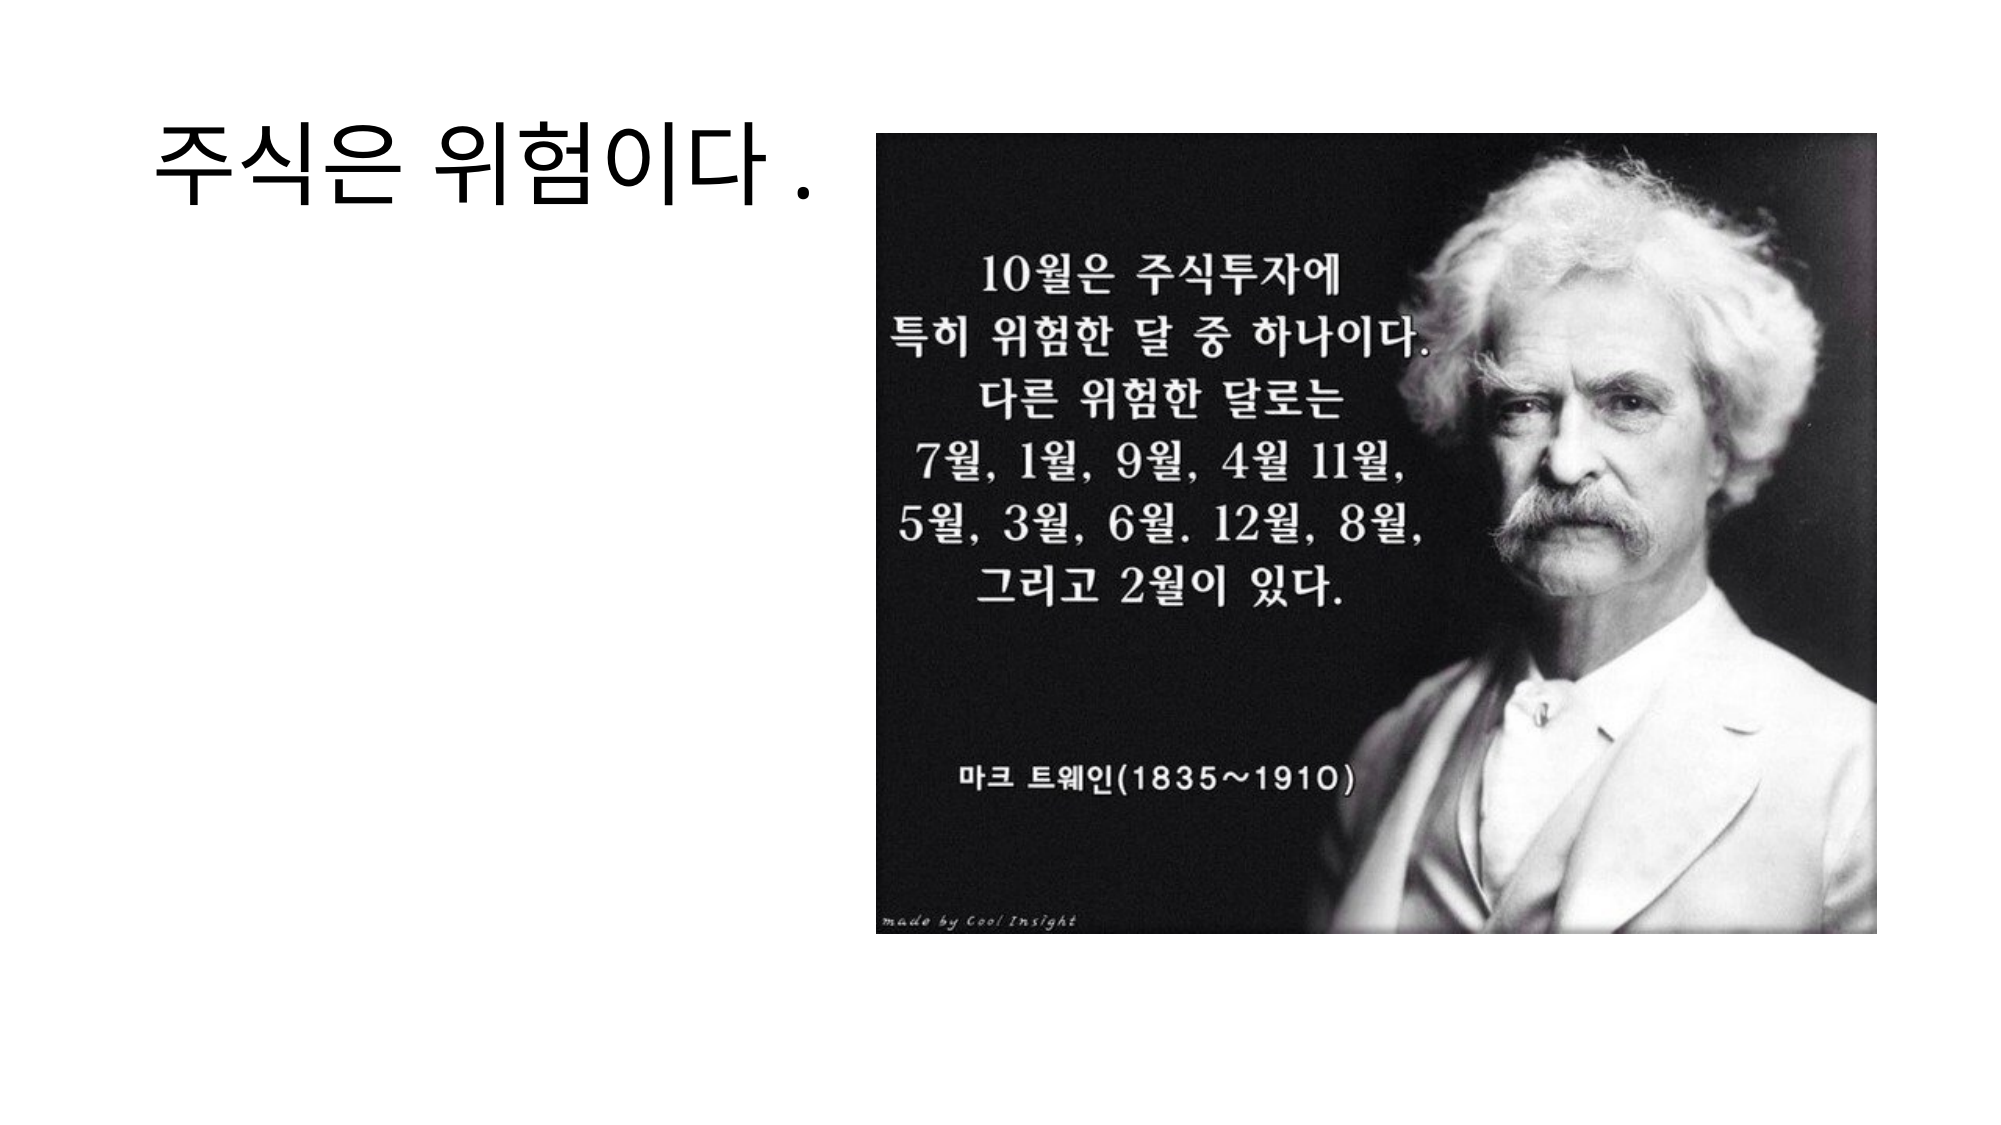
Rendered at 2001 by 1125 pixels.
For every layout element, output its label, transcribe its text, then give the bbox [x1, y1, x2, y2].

title 주식은 위험이다. [137, 59, 1863, 278]
picture [876, 133, 1877, 934]
